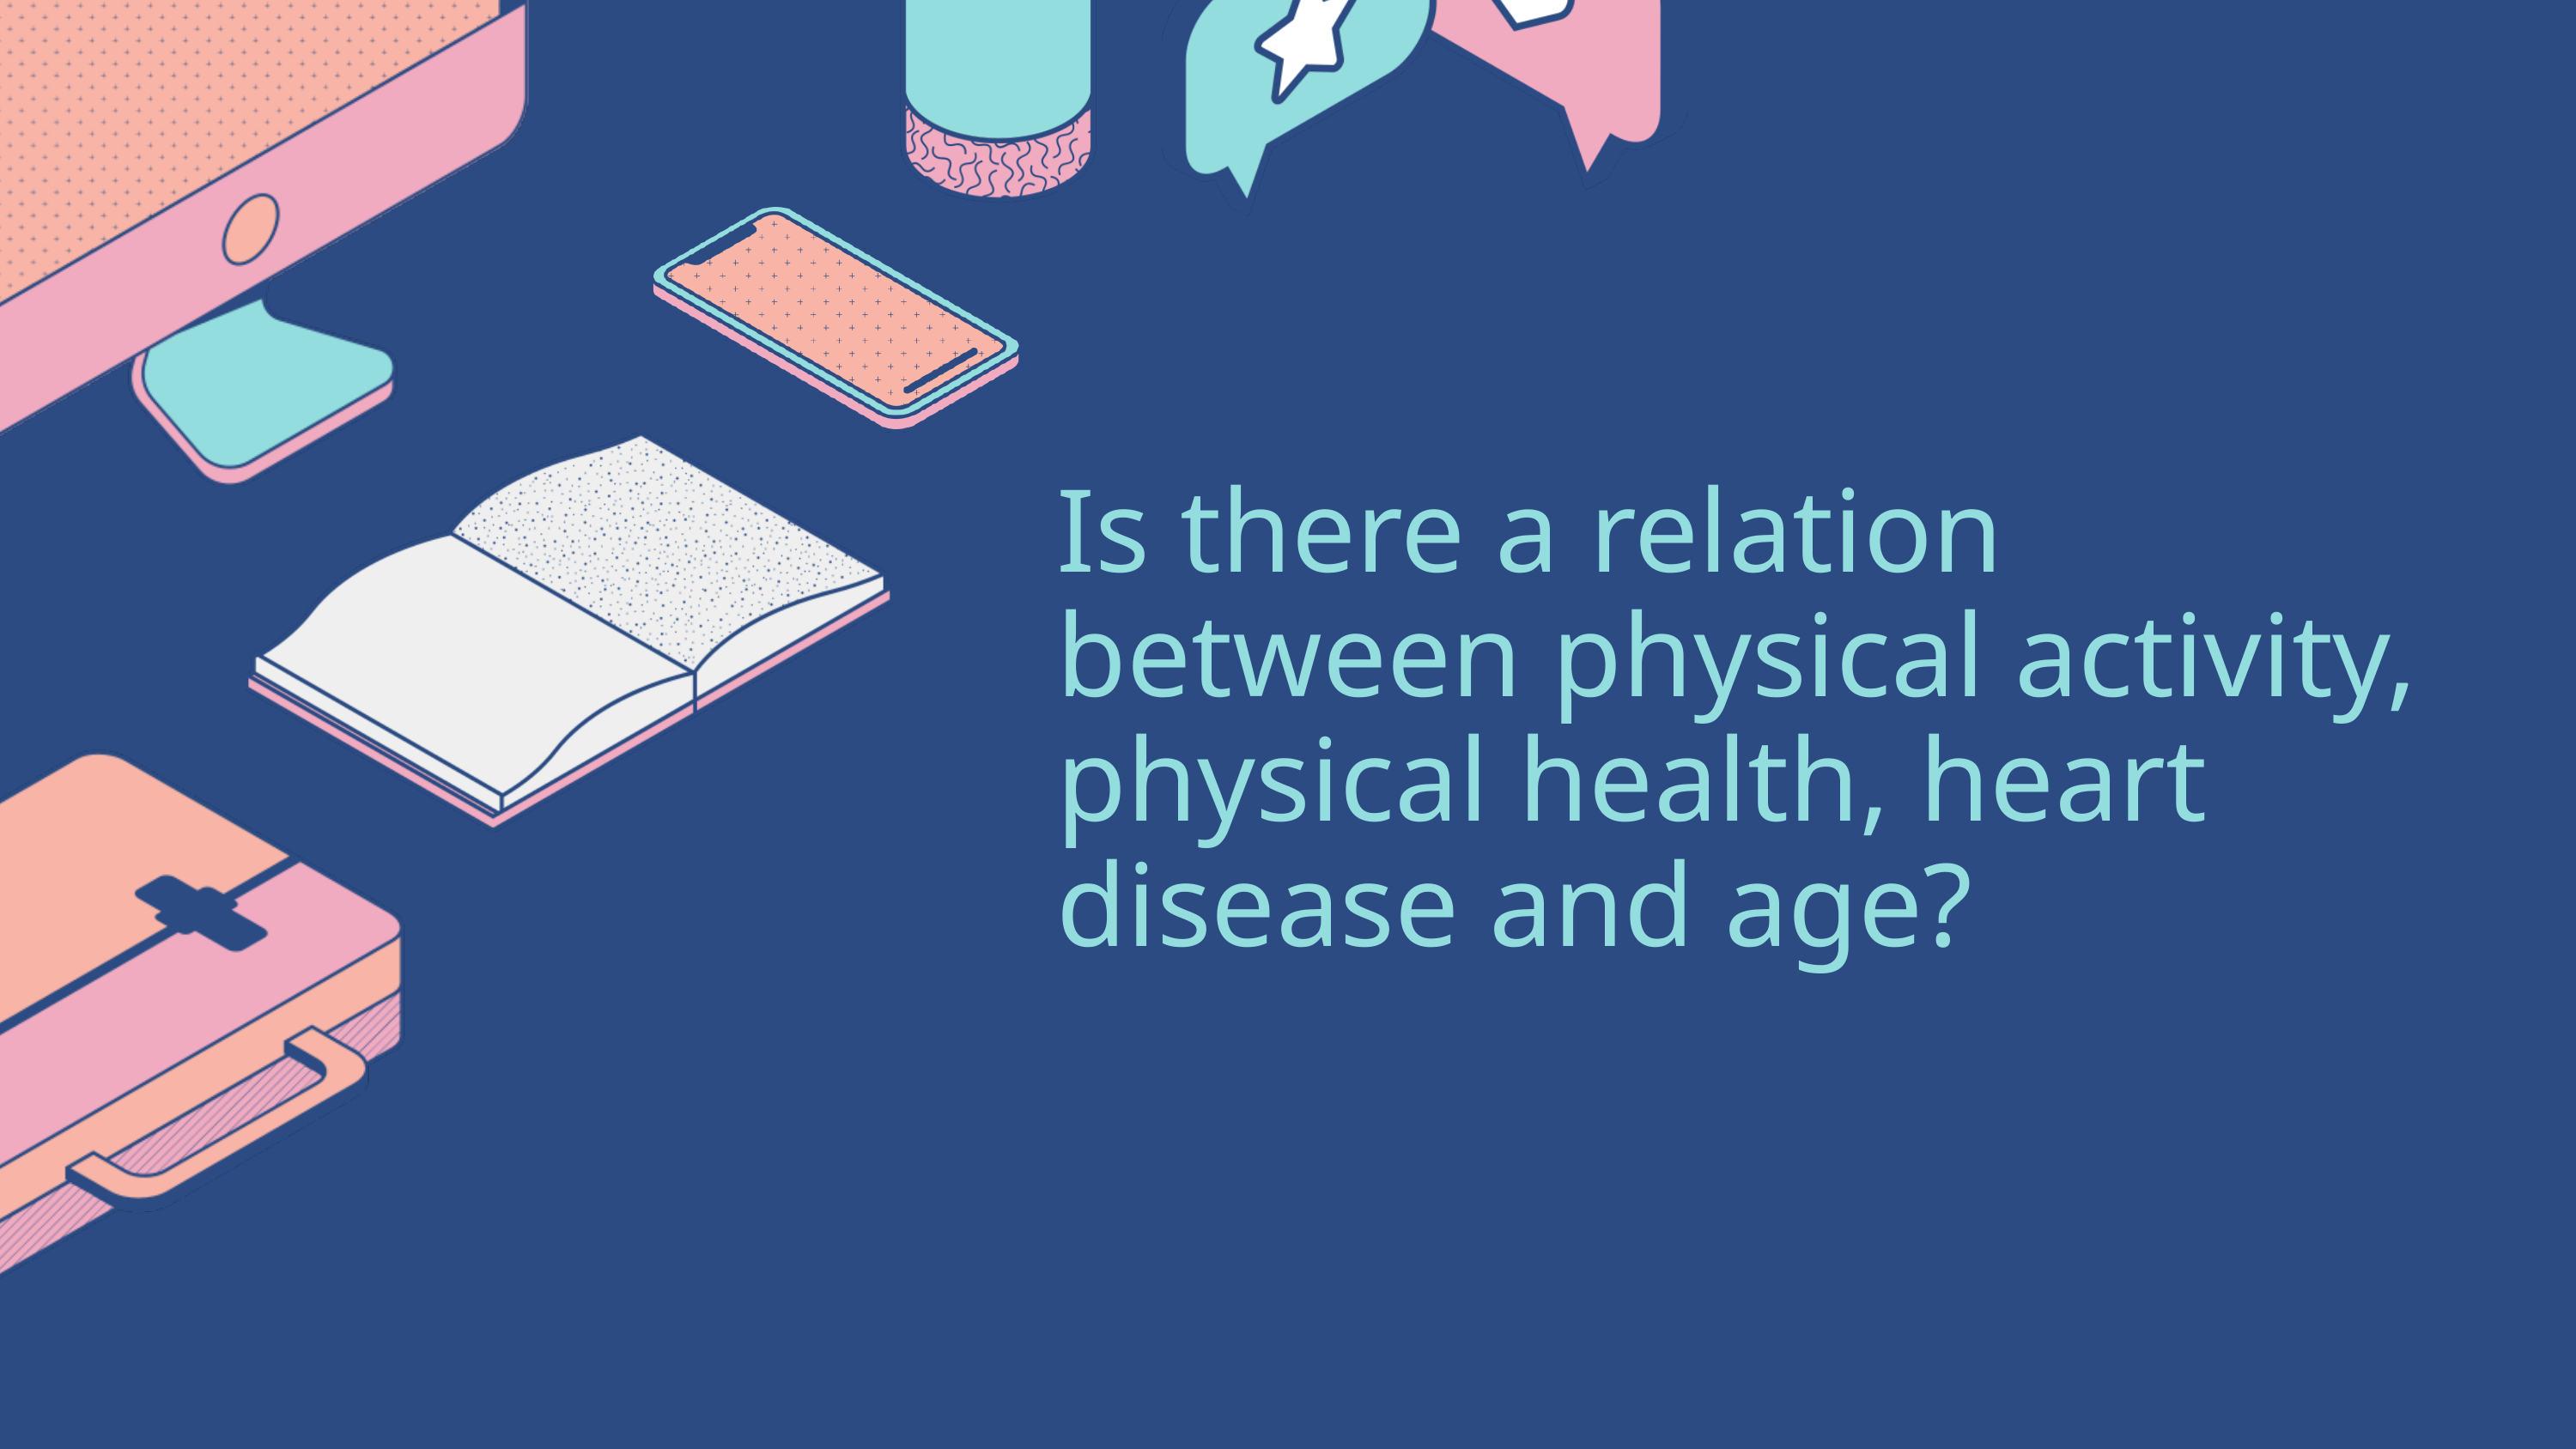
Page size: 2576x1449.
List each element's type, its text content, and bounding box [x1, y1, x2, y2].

picture [1160, 0, 1690, 217]
text_box Is there a relation between physical activity, physical health, heart disease and age? [1056, 470, 2474, 969]
picture [0, 0, 1103, 1329]
